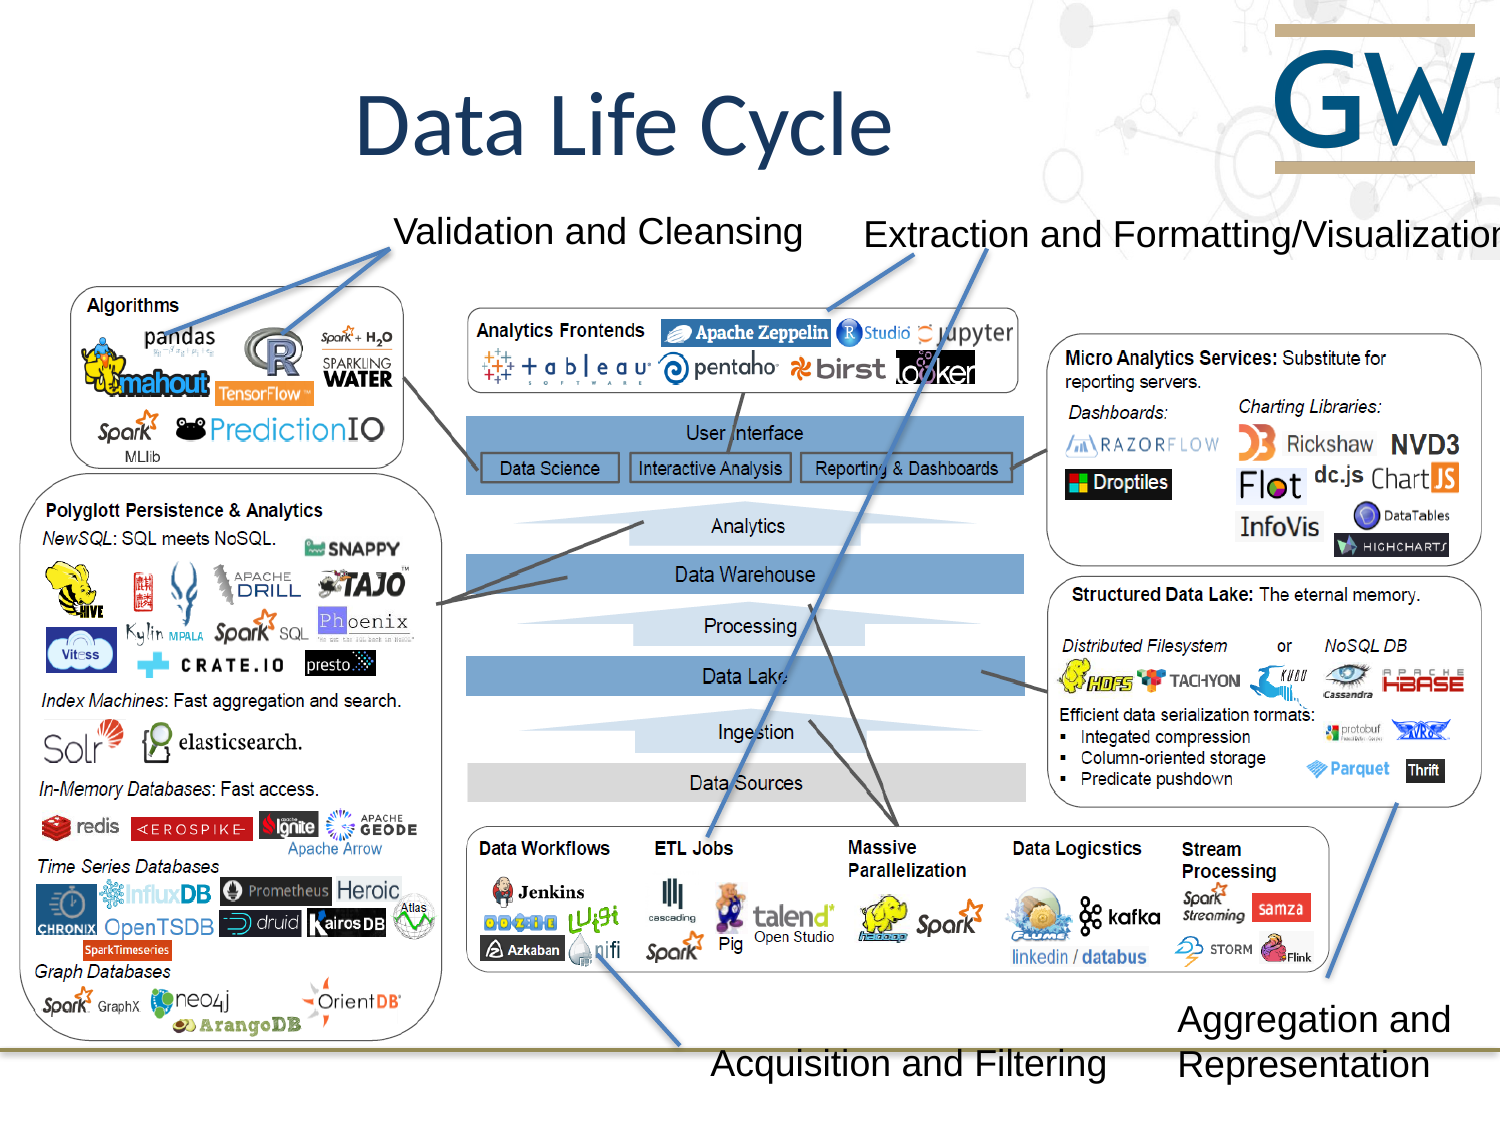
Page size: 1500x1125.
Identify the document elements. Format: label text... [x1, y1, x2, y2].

text_box Aggregation and Representation [1162, 1054, 1500, 1093]
title Data Life Cycle [24, 24, 1225, 213]
text_box Acquisition and Filtering [695, 1055, 1162, 1092]
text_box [164, 248, 279, 335]
picture [0, 0, 1500, 1048]
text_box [281, 248, 391, 335]
text_box Extraction and Formatting/Visualization [848, 202, 1500, 259]
picture [0, 1052, 1500, 1125]
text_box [706, 248, 988, 838]
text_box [596, 953, 681, 1046]
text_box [1326, 802, 1398, 979]
text_box Validation and Cleansing [378, 199, 849, 258]
